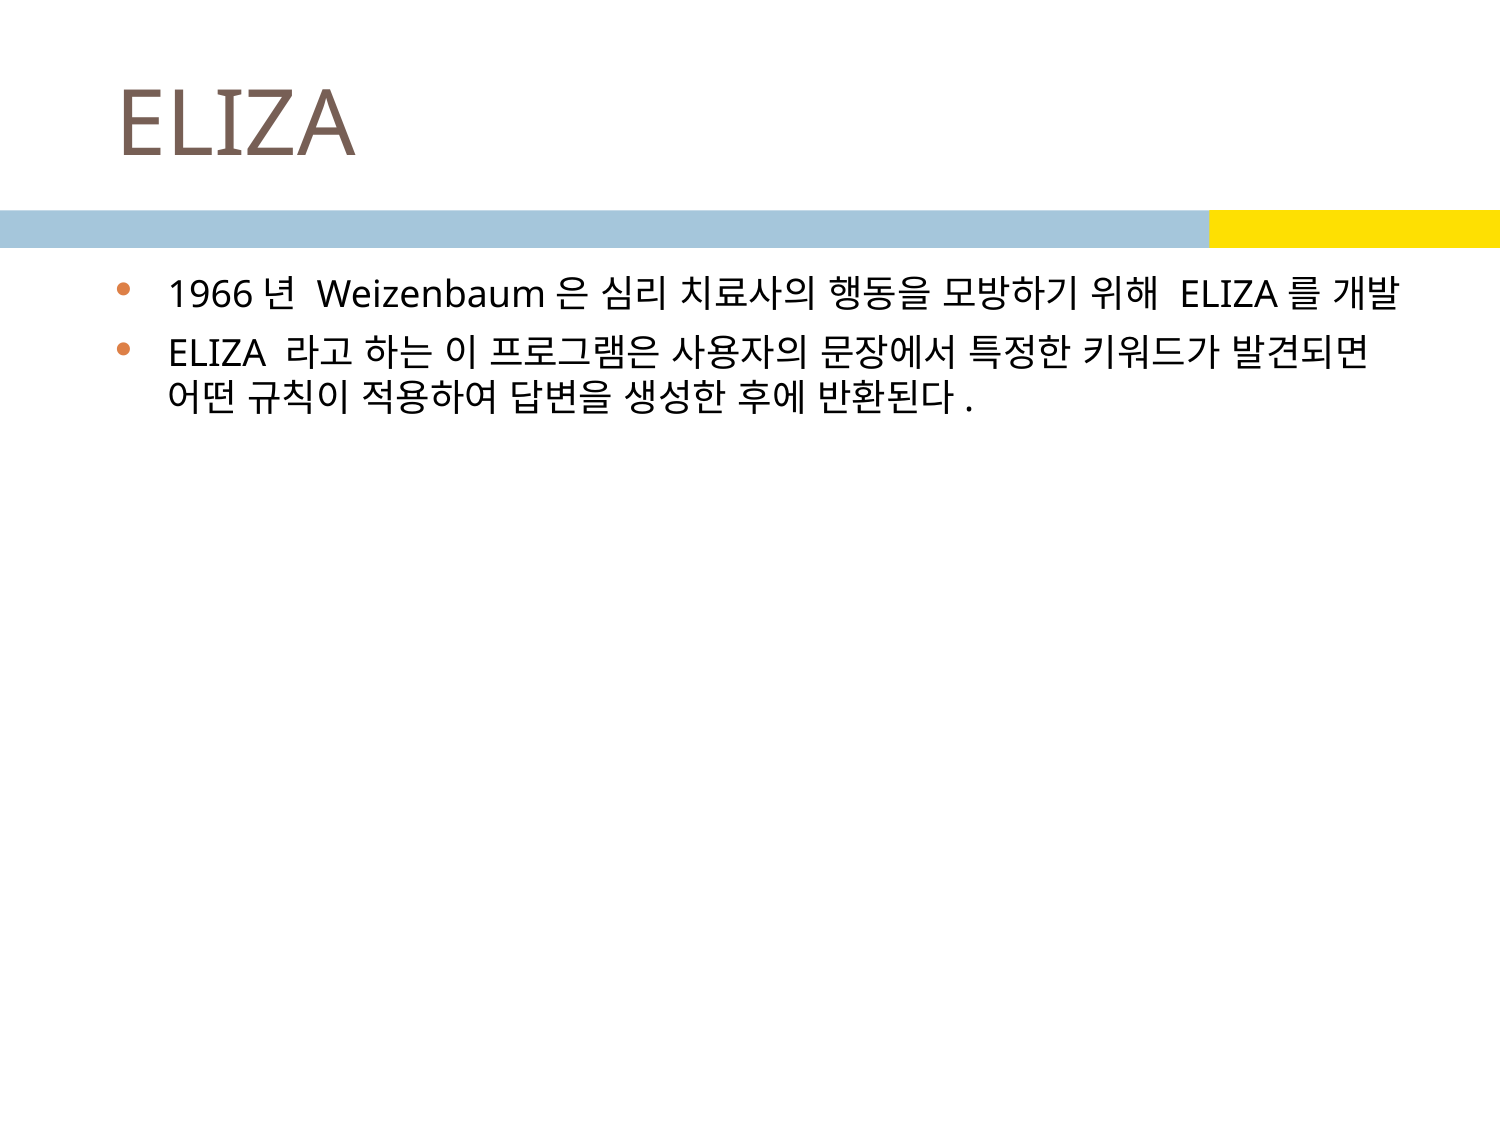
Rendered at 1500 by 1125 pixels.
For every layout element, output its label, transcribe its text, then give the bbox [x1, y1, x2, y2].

list 1966년 Weizenbaum은 심리 치료사의 행동을 모방하기 위해 ELIZA를 개발 ELIZA 라고 하는 이 프로그램은 사용자의 문장에서 특정한 키워드가 발견되면 어떤 규칙이 적용하여 답변을 생성한 후에 반환된다. [100, 262, 1438, 1000]
title ELIZA [100, 37, 1438, 200]
